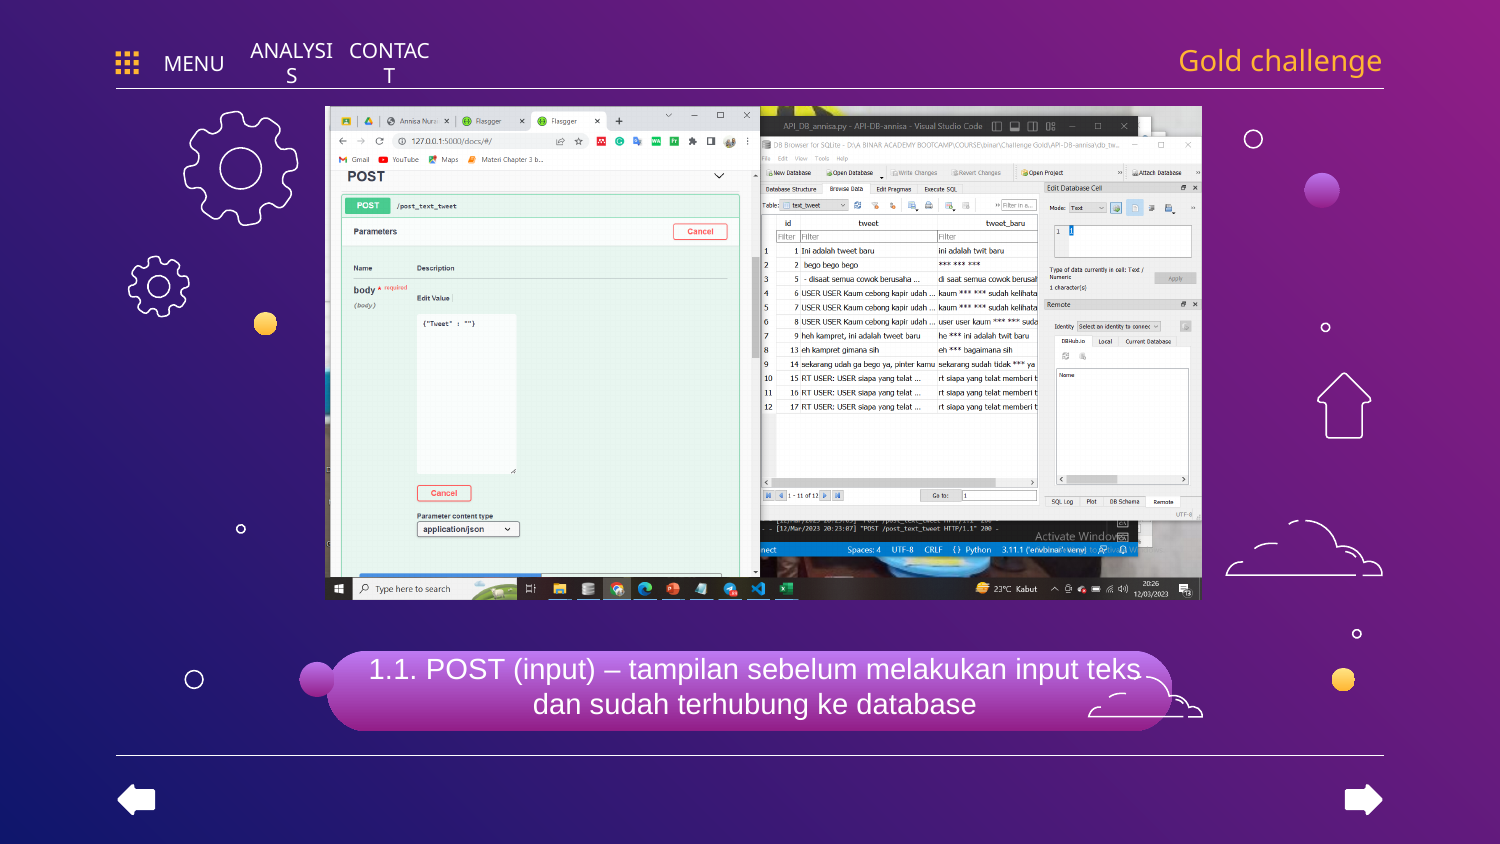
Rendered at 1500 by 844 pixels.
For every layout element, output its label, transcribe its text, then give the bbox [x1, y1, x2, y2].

text_box [183, 111, 298, 226]
text_box [117, 784, 156, 816]
text_box [1317, 373, 1371, 438]
subtitle 1.1. POST (input) – tampilan sebelum melakukan input teks dan sudah terhubung ke database [332, 661, 1178, 709]
text_box [1304, 172, 1340, 208]
text_box [299, 661, 335, 697]
text_box [109, 45, 145, 81]
text_box [327, 691, 1154, 732]
text_box [128, 256, 189, 317]
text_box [1226, 520, 1384, 576]
text_box [1344, 784, 1383, 816]
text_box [1088, 676, 1204, 718]
text_box [1331, 667, 1355, 691]
text_box MENU [151, 45, 237, 81]
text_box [115, 50, 139, 75]
text_box ANALYSIS [248, 45, 335, 81]
text_box Gold challenge [1158, 34, 1383, 85]
text_box CONTACT [346, 45, 433, 81]
picture [325, 106, 1203, 600]
text_box [254, 311, 278, 335]
text_box [340, 650, 1160, 661]
